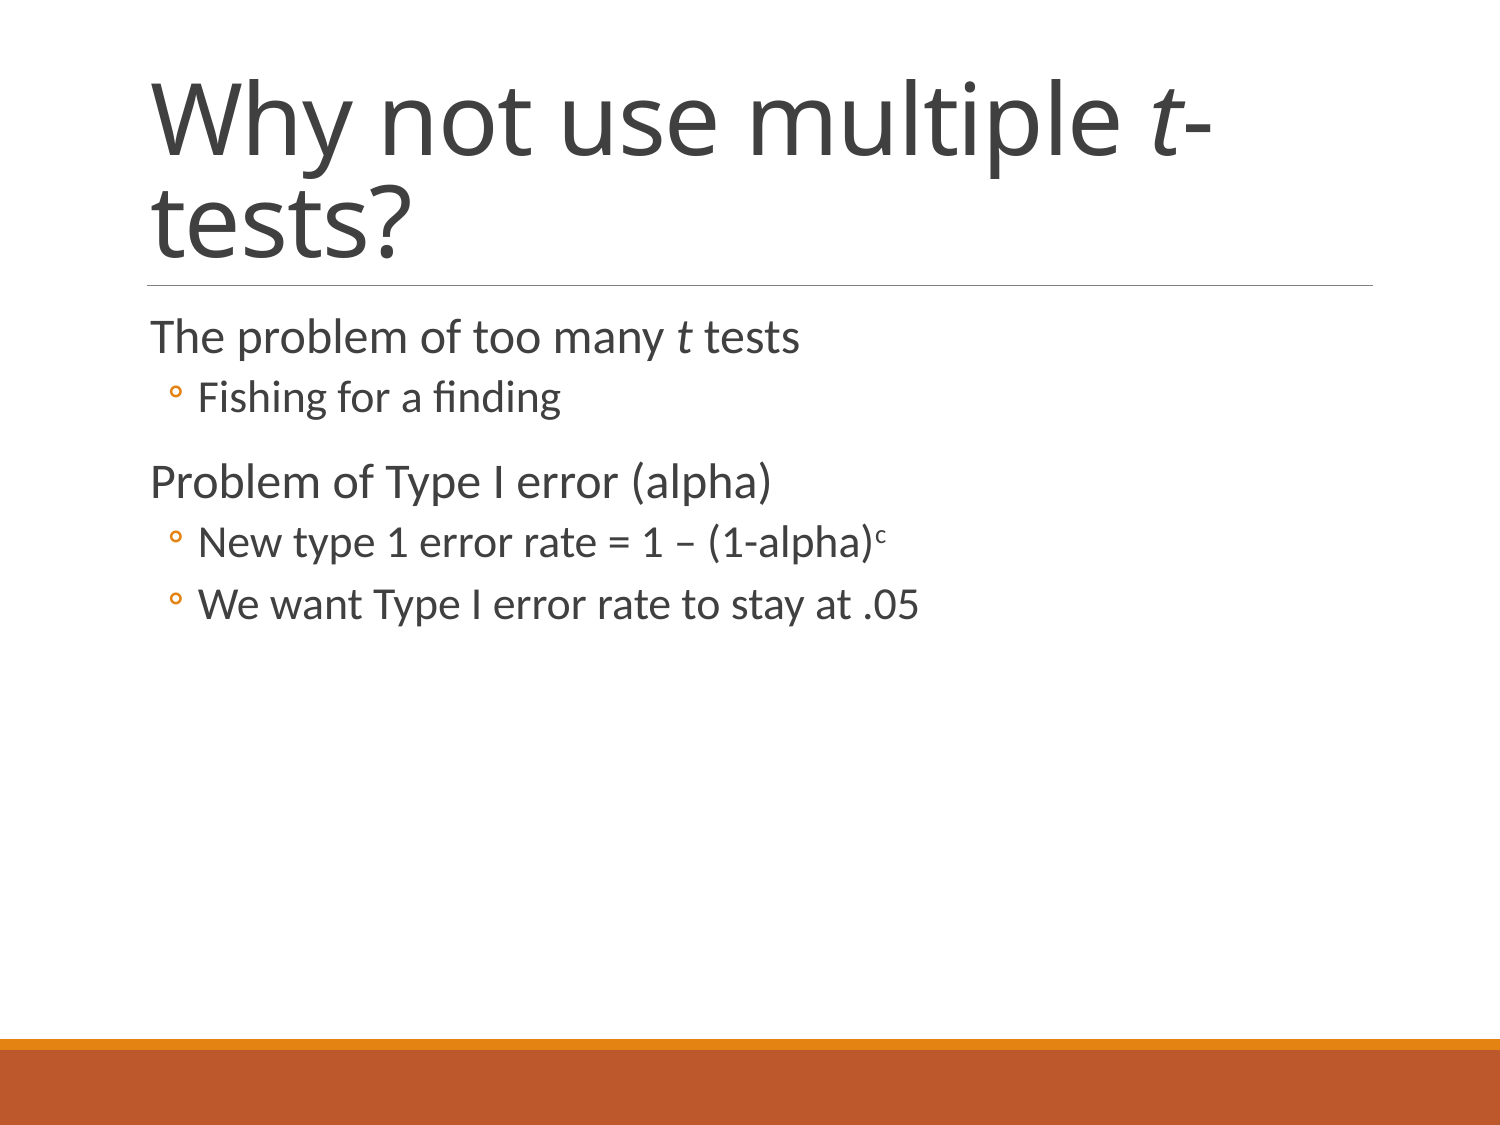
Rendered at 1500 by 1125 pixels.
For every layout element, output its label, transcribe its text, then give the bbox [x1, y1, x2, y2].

title Why not use multiple t-tests? [135, 47, 1373, 285]
list The problem of too many t tests Fishing for a finding Problem of Type I error (alpha) New type 1 error rate = 1 – (1-alpha)c We want Type I error rate to stay at .05 [135, 302, 1373, 963]
